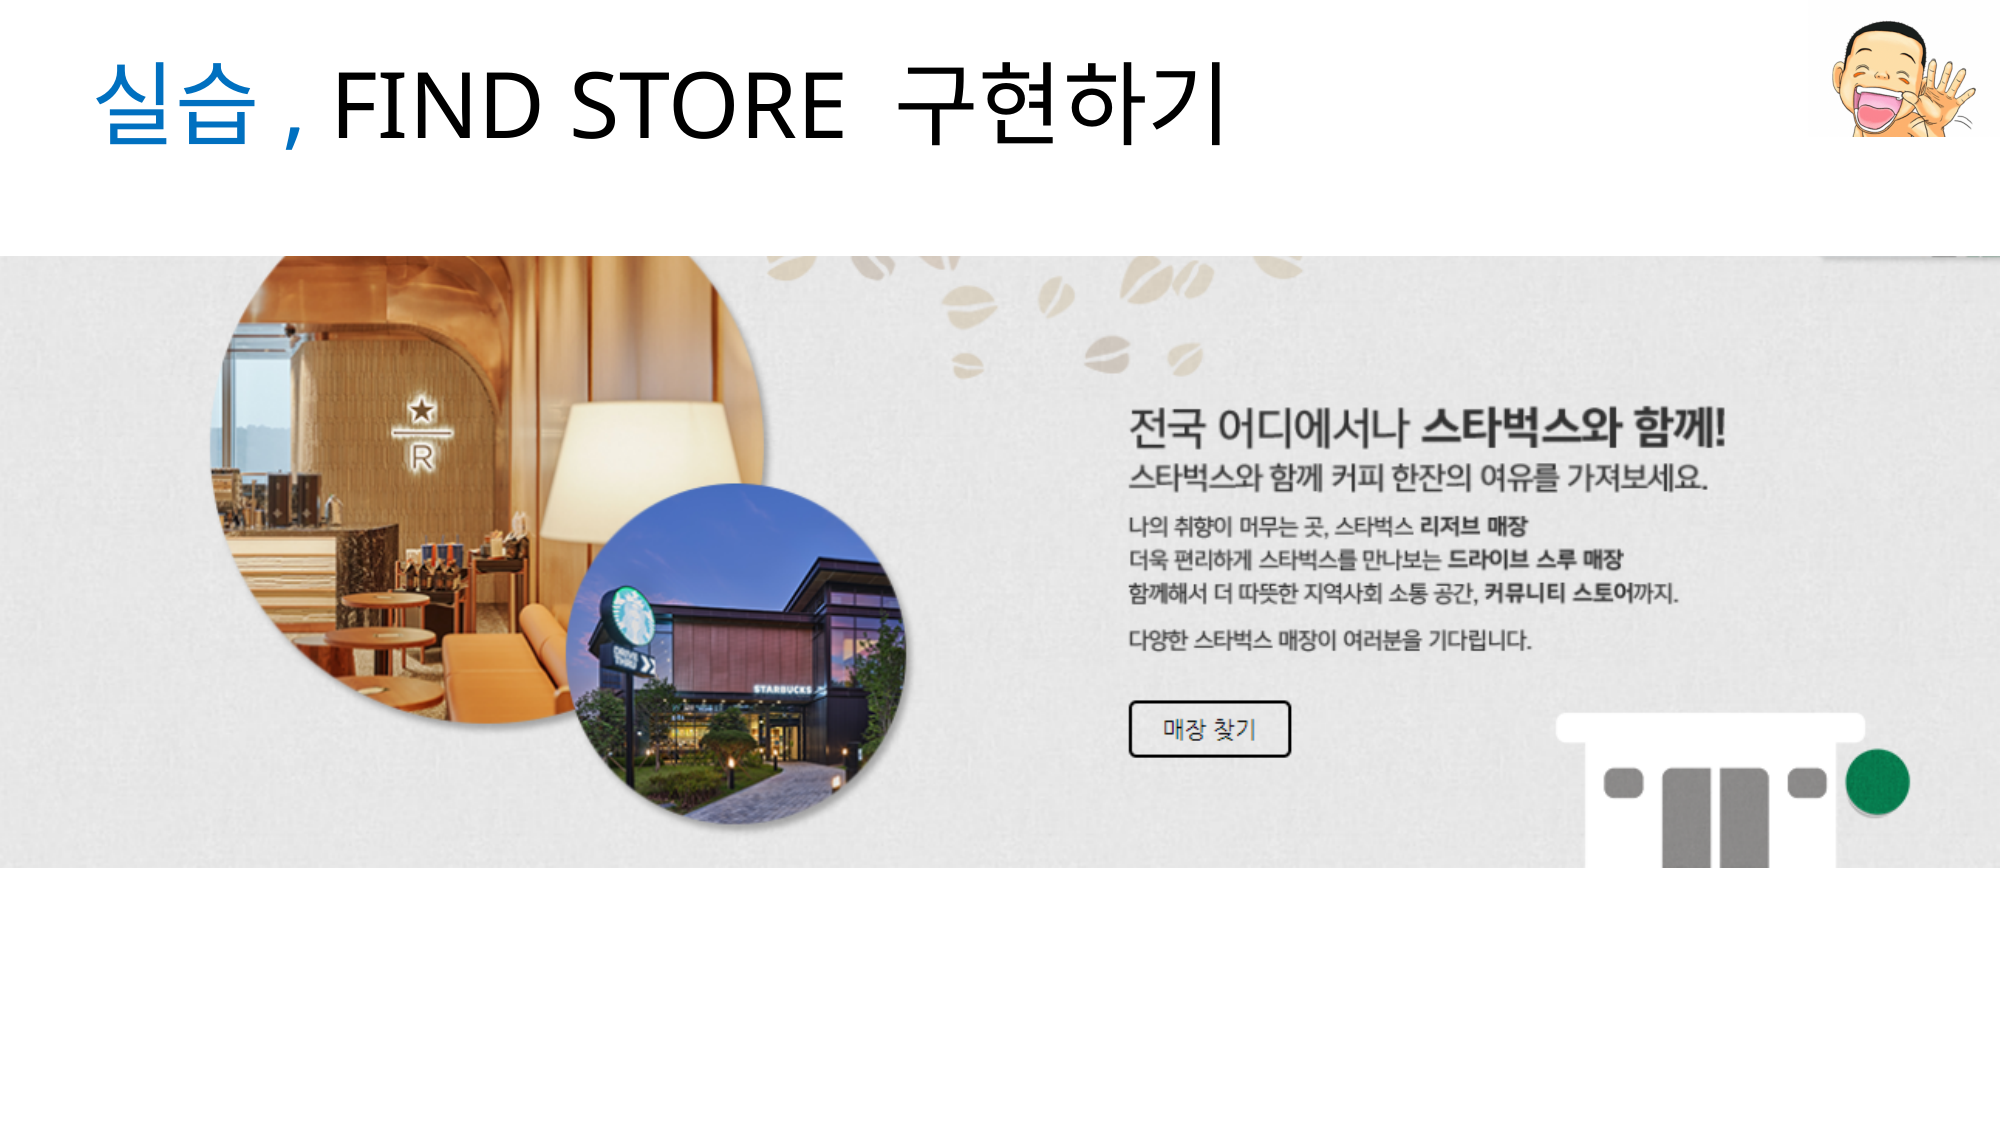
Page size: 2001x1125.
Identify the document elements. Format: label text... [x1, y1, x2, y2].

picture [0, 256, 2000, 868]
title 실습, FIND STORE 구현하기 [76, 0, 1924, 218]
picture [1924, 0, 2000, 137]
